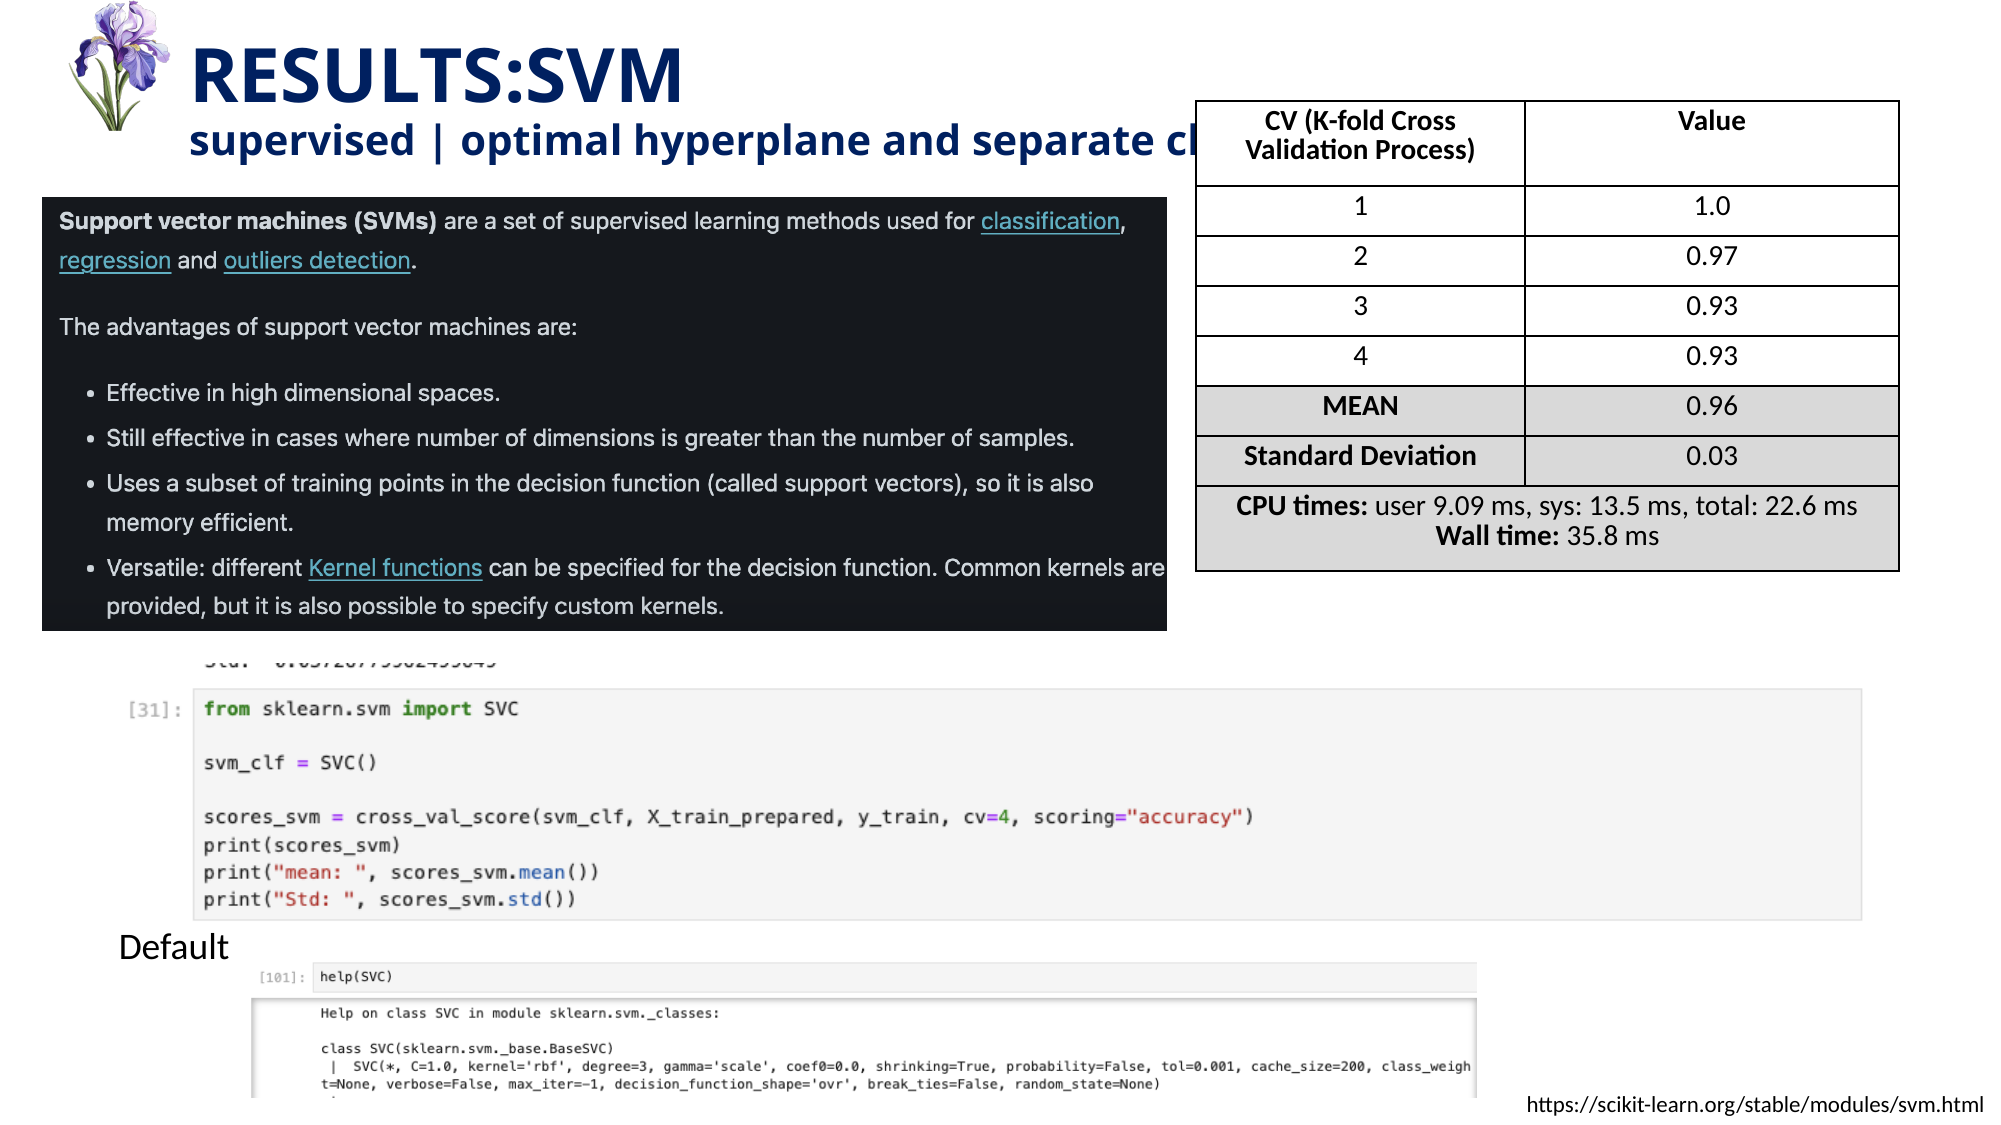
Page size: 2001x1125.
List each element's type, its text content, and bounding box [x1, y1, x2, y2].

table_header CV (K-fold Cross Validation Process) [1197, 102, 1524, 185]
table_cell 1 [1197, 187, 1524, 235]
table_cell 0.97 [1526, 237, 1898, 285]
table_cell MEAN [1197, 387, 1524, 435]
picture [41, 0, 194, 147]
table_cell 0.03 [1526, 437, 1898, 485]
table_header Value [1526, 102, 1898, 185]
table_cell Standard Deviation [1197, 437, 1524, 485]
table_cell 0.93 [1526, 337, 1898, 385]
picture [117, 663, 1876, 930]
table_cell 2 [1197, 237, 1524, 285]
text_box https://scikit-learn.org/stable/modules/svm.html [999, 1082, 2000, 1125]
text_box Default [103, 914, 245, 975]
table_cell 4 [1197, 337, 1524, 385]
title RESULTS:SVM supervised | optimal hyperplane and separate classes [174, 9, 1900, 193]
picture [245, 952, 1477, 1099]
table_cell 1.0 [1526, 187, 1898, 235]
table_cell 3 [1197, 287, 1524, 335]
table_cell CPU times: user 9.09 ms, sys: 13.5 ms, total: 22.6 ms Wall time: 35.8 ms [1197, 487, 1898, 570]
picture [41, 197, 1167, 631]
table_cell 0.96 [1526, 387, 1898, 435]
table_cell 0.93 [1526, 287, 1898, 335]
